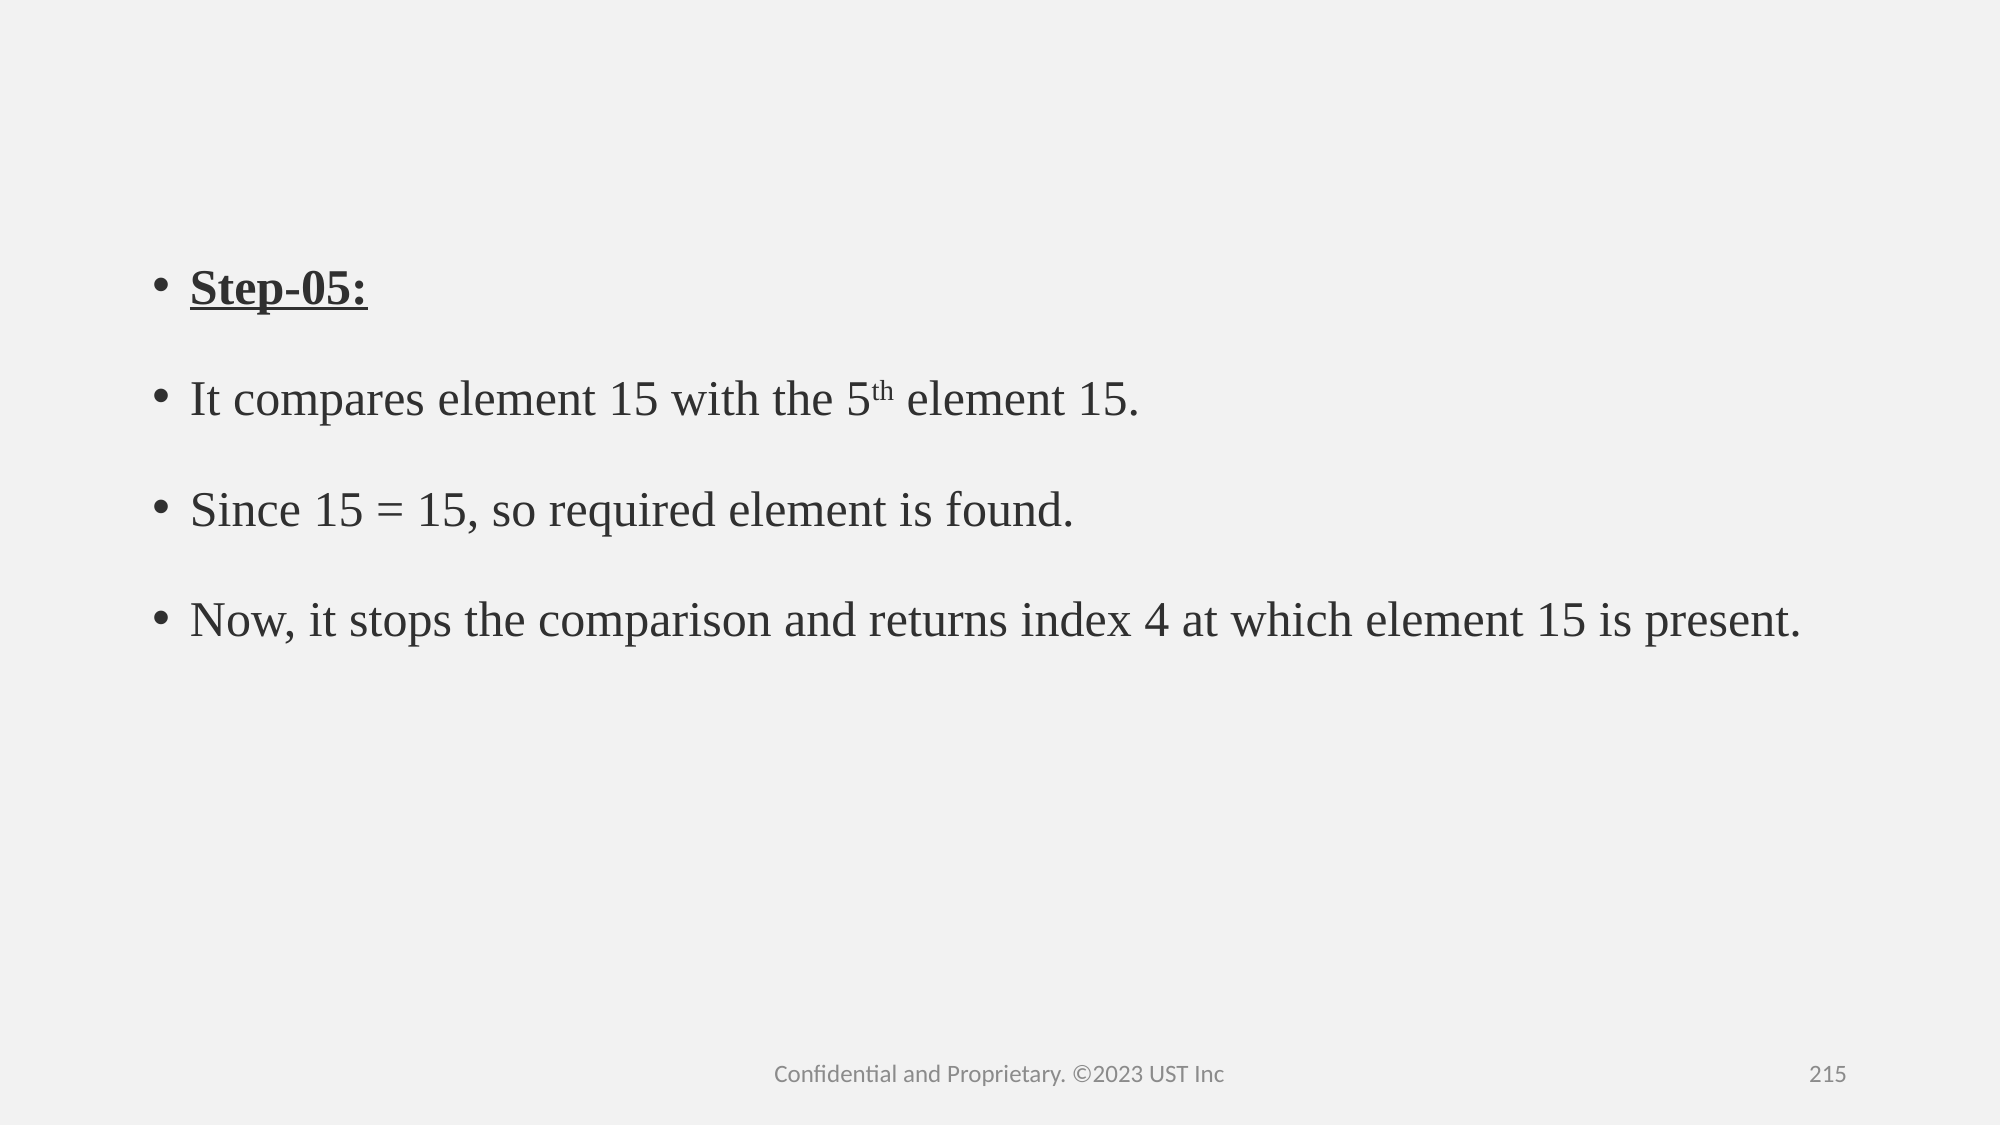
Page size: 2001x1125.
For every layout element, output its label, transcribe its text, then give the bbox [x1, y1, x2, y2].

list Step-05: It compares element 15 with the 5th element 15. Since 15 = 15, so required element is found. Now, it stops the comparison and returns index 4 at which element 15 is present. [137, 216, 1863, 931]
footer Confidential and Proprietary. ©2023 UST Inc [662, 1042, 1338, 1103]
slide_number 215 [1412, 1042, 1863, 1103]
